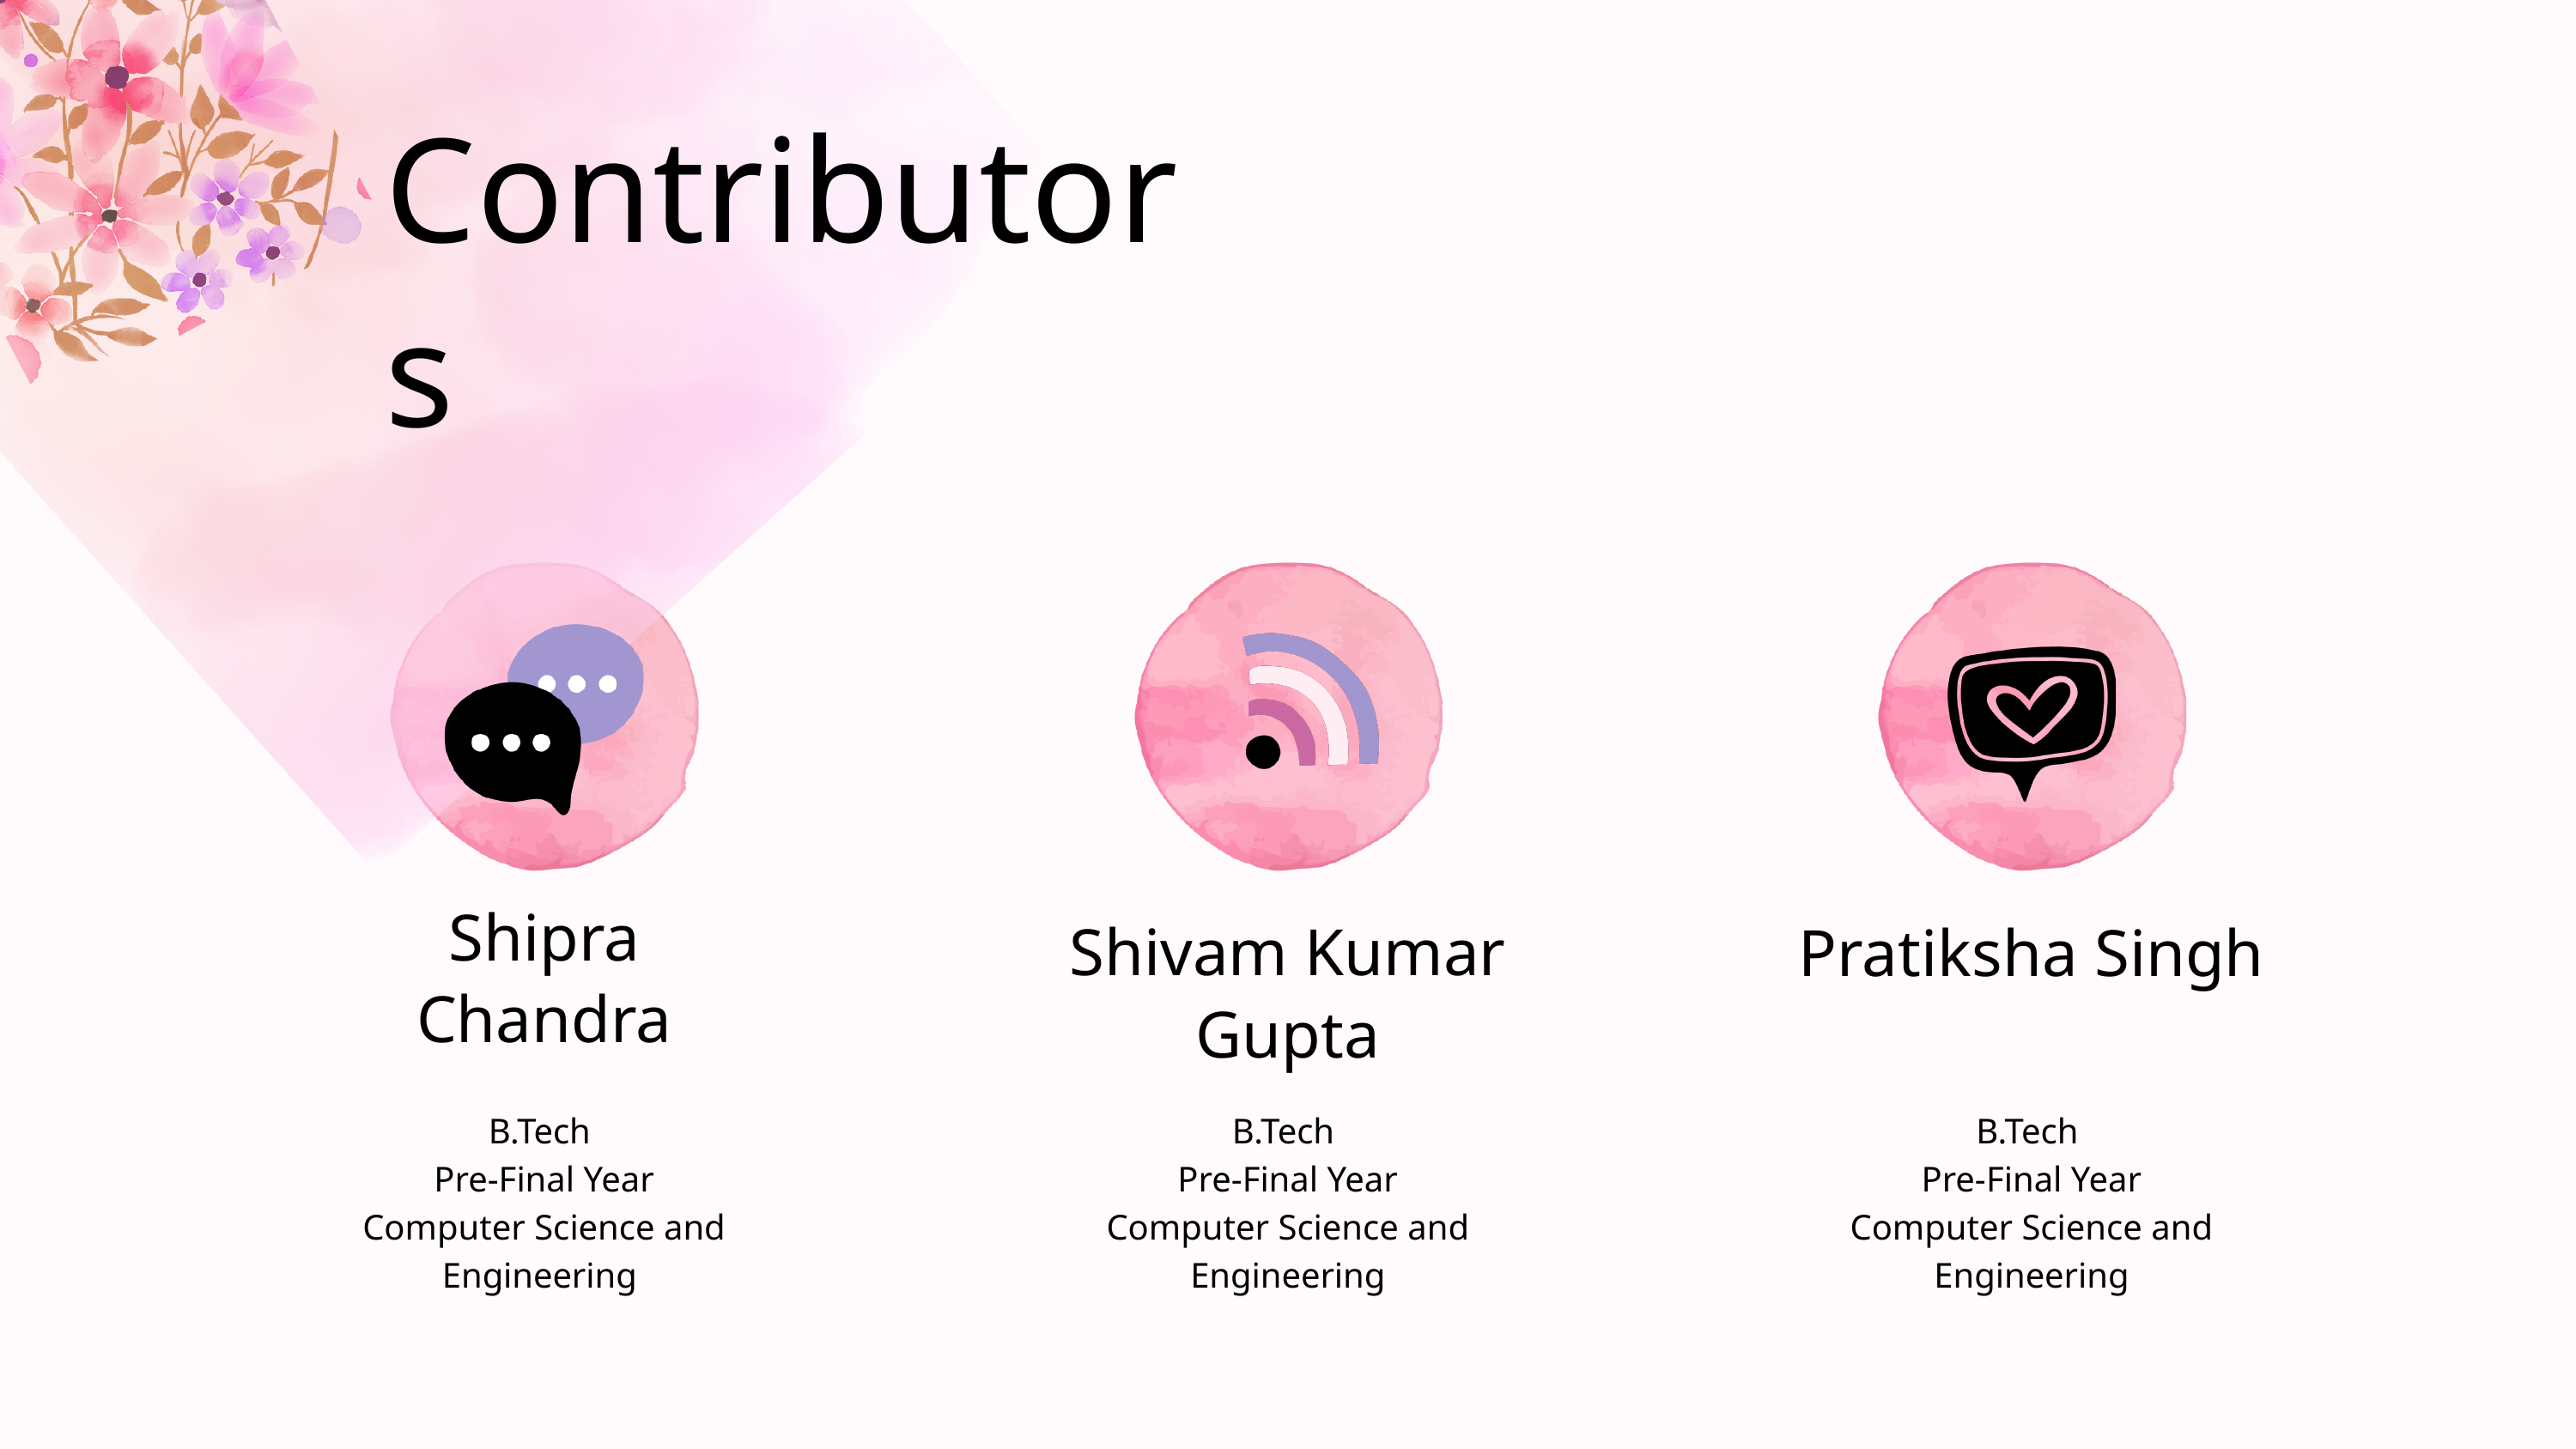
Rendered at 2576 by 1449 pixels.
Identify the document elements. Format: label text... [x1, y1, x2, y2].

text_box [1947, 646, 2117, 802]
text_box Contributors [385, 87, 1188, 456]
text_box B.Tech Pre-Final Year Computer Science and Engineering [1005, 1102, 1571, 1343]
text_box B.Tech Pre-Final Year Computer Science and Engineering [1749, 1102, 2315, 1343]
text_box Shivam Kumar Gupta [1036, 906, 1540, 1071]
text_box Shipra Chandra [326, 892, 762, 1056]
text_box [436, 618, 652, 816]
text_box B.Tech Pre-Final Year Computer Science and Engineering [261, 1102, 827, 1295]
text_box [0, 227, 841, 872]
text_box [1133, 562, 1443, 872]
text_box Pratiksha Singh [1795, 906, 2268, 989]
text_box [1242, 633, 1379, 769]
text_box [0, 0, 385, 409]
text_box [266, 0, 984, 222]
text_box [389, 584, 699, 872]
text_box [1877, 562, 2187, 872]
